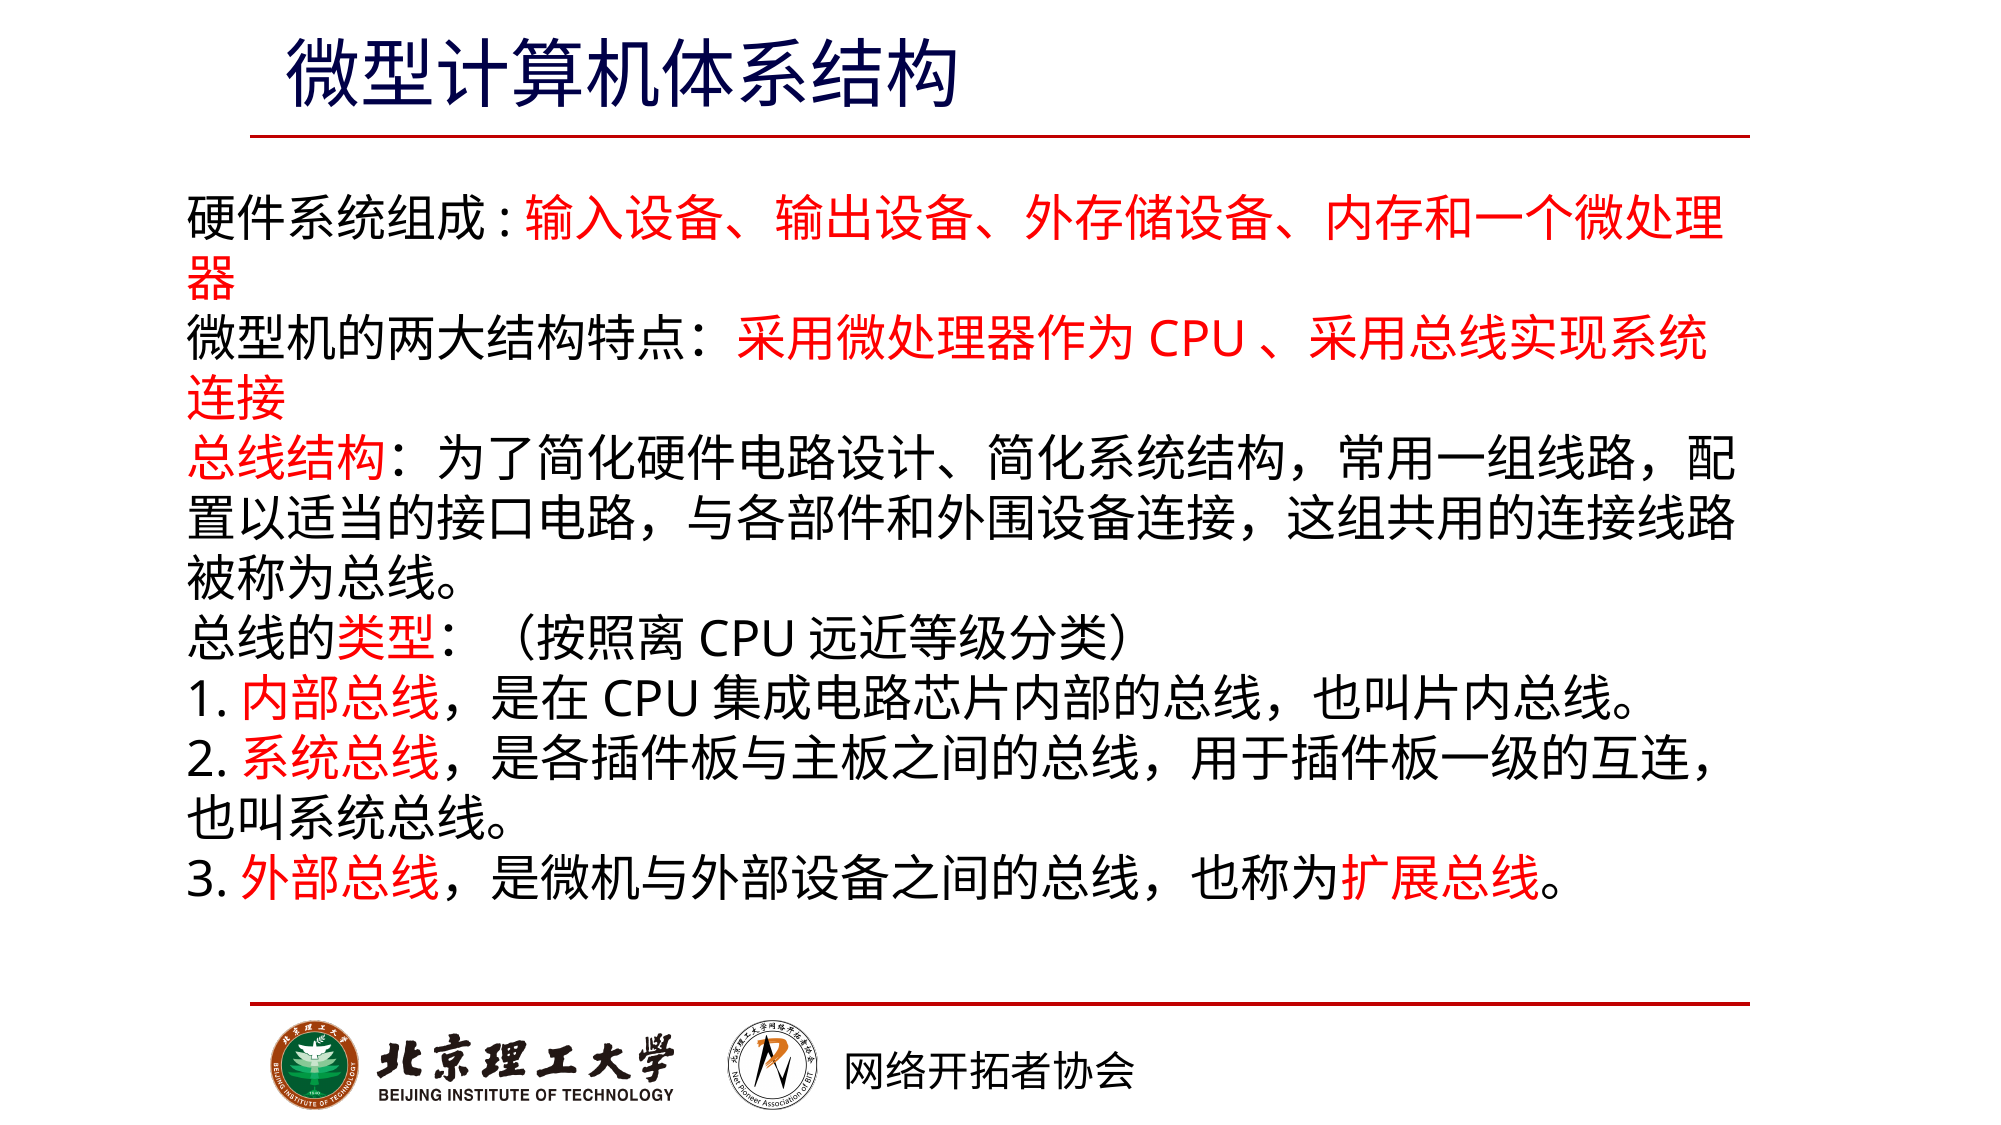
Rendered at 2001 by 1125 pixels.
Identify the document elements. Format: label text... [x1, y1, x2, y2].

picture [727, 1020, 818, 1110]
picture [270, 1020, 674, 1110]
text_box 硬件系统组成:输入设备、输出设备、外存储设备、内存和一个微处理器 微型机的两大结构特点：采用微处理器作为CPU、采用总线实现系统连接 总线结构：为了简化硬件电路设计、简化系统结构，常用一组线路，配置以适当的接口电路，与各部件和外围设备连接，这组共用的连接线路被称为总线。 总线的类型：（按照离CPU远近等级分类） 1.内部总线，是在CPU集成电路芯片内部的总线，也叫片内总线。 2.系统总线，是各插件板与主板之间的总线，用于插件板一级的互连，也叫系统总线。 3.外部总线，是微机与外部设备之间的总线，也称为扩展总线。 [171, 178, 1765, 843]
text_box 微型计算机体系结构 [270, 19, 1696, 124]
text_box 网络开拓者协会 [828, 1037, 1402, 1102]
